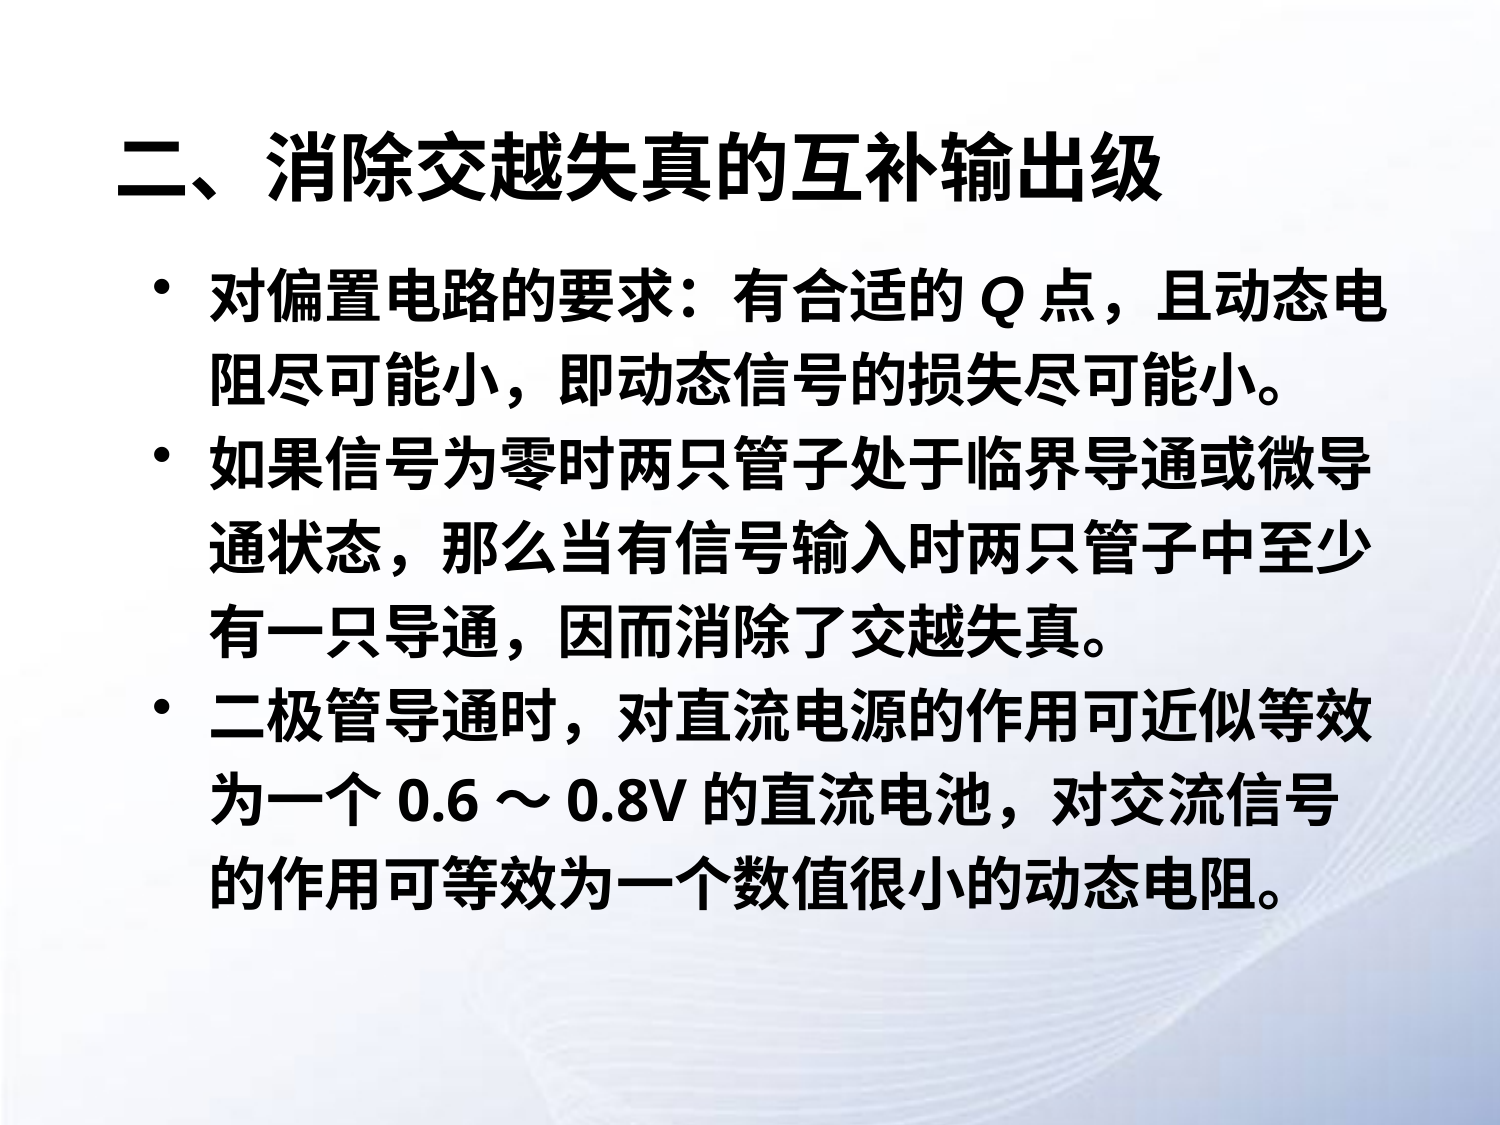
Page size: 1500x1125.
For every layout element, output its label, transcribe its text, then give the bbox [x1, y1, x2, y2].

title 二、消除交越失真的互补输出级 [99, 112, 1376, 218]
picture [0, 0, 1500, 1125]
list 对偏置电路的要求：有合适的Q点，且动态电阻尽可能小，即动态信号的损失尽可能小。 如果信号为零时两只管子处于临界导通或微导通状态，那么当有信号输入时两只管子中至少有一只导通，因而消除了交越失真。 二极管导通时，对直流电源的作用可近似等效为一个0.6～0.8V的直流电池，对交流信号的作用可等效为一个数值很小的动态电阻。 [137, 237, 1413, 938]
